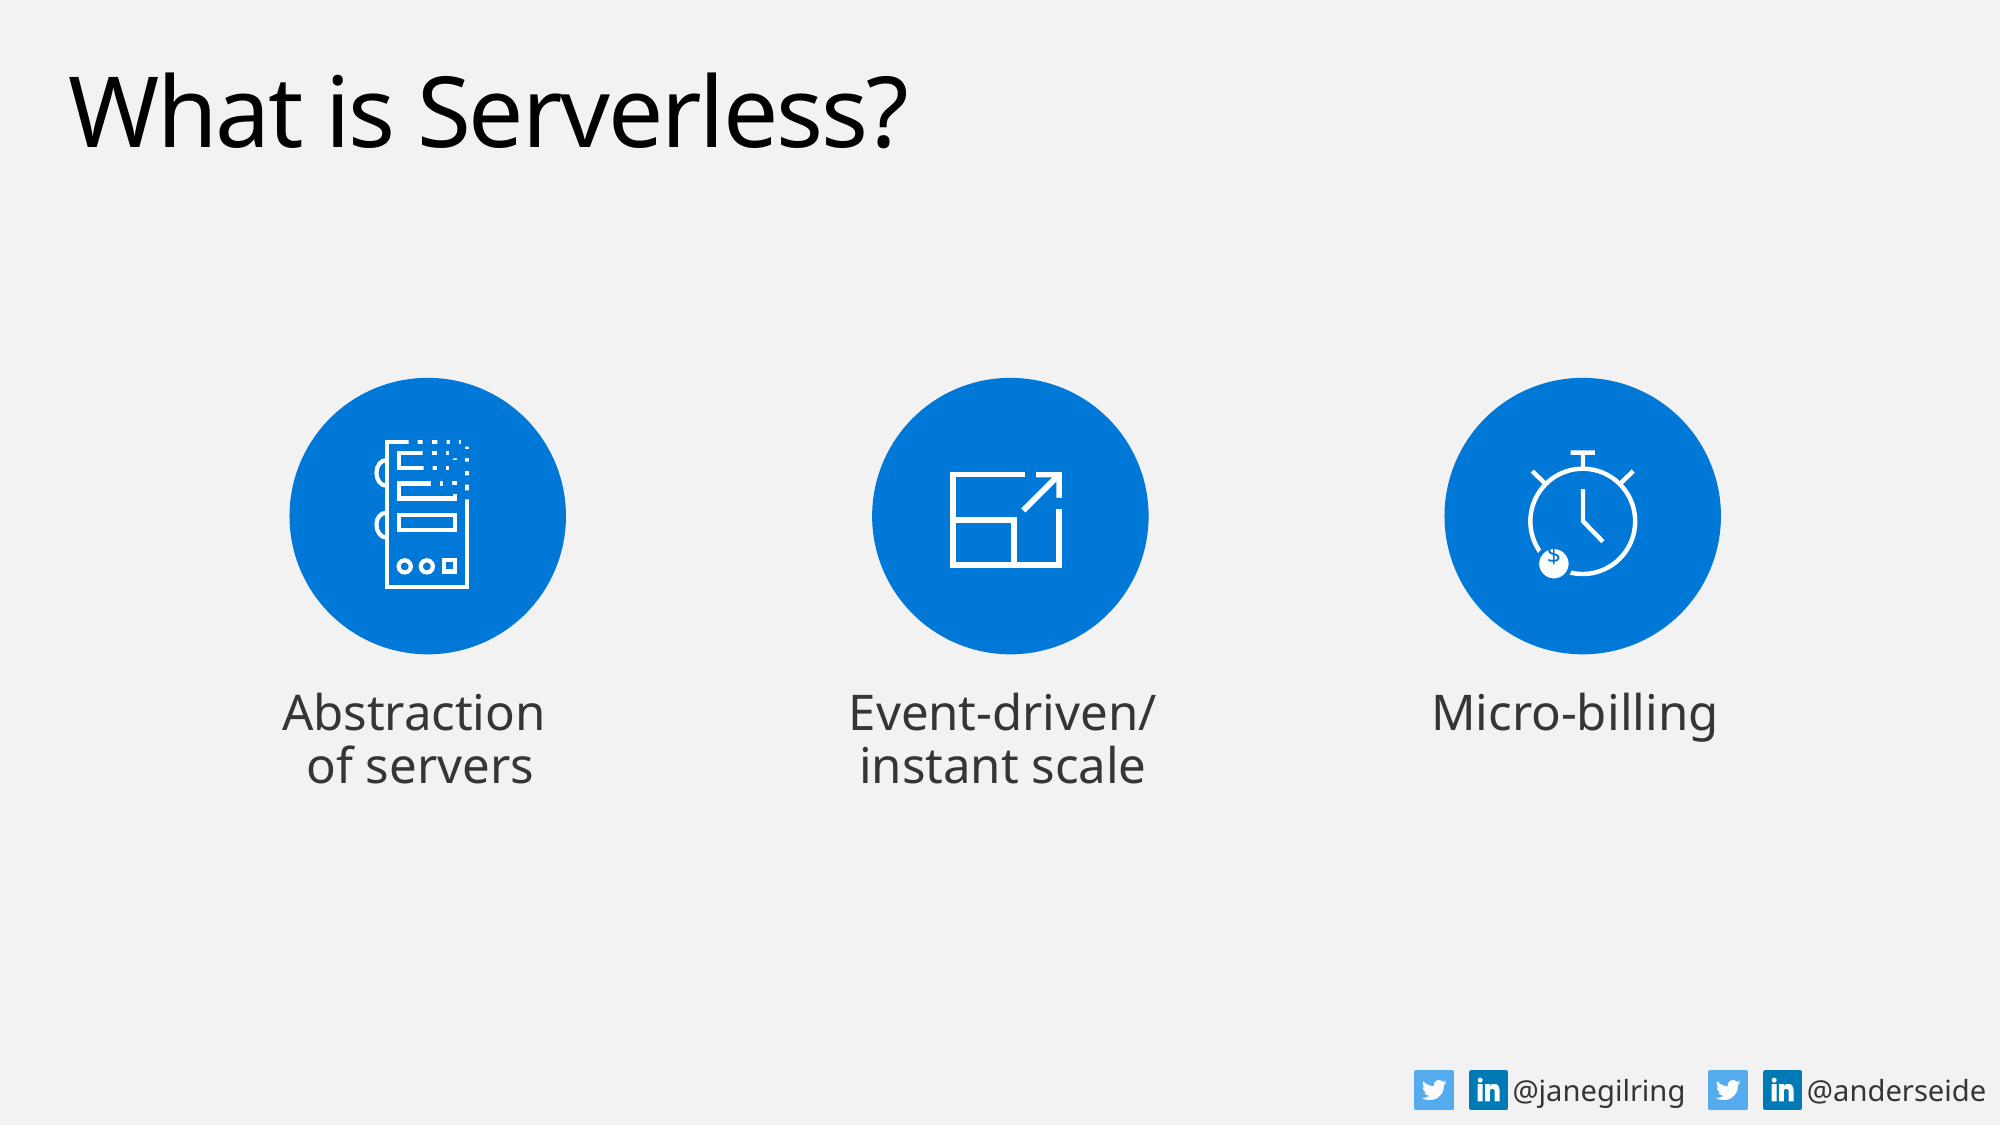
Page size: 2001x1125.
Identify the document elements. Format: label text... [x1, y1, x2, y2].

title What is Serverless? [44, 47, 1957, 196]
text_box Event-driven/ instant scale [791, 664, 1229, 819]
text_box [1414, 1064, 1992, 1116]
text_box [289, 377, 567, 655]
text_box Micro-billing [1381, 664, 1784, 766]
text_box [871, 377, 1149, 655]
text_box Abstraction of servers [216, 664, 640, 819]
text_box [1444, 377, 1722, 655]
